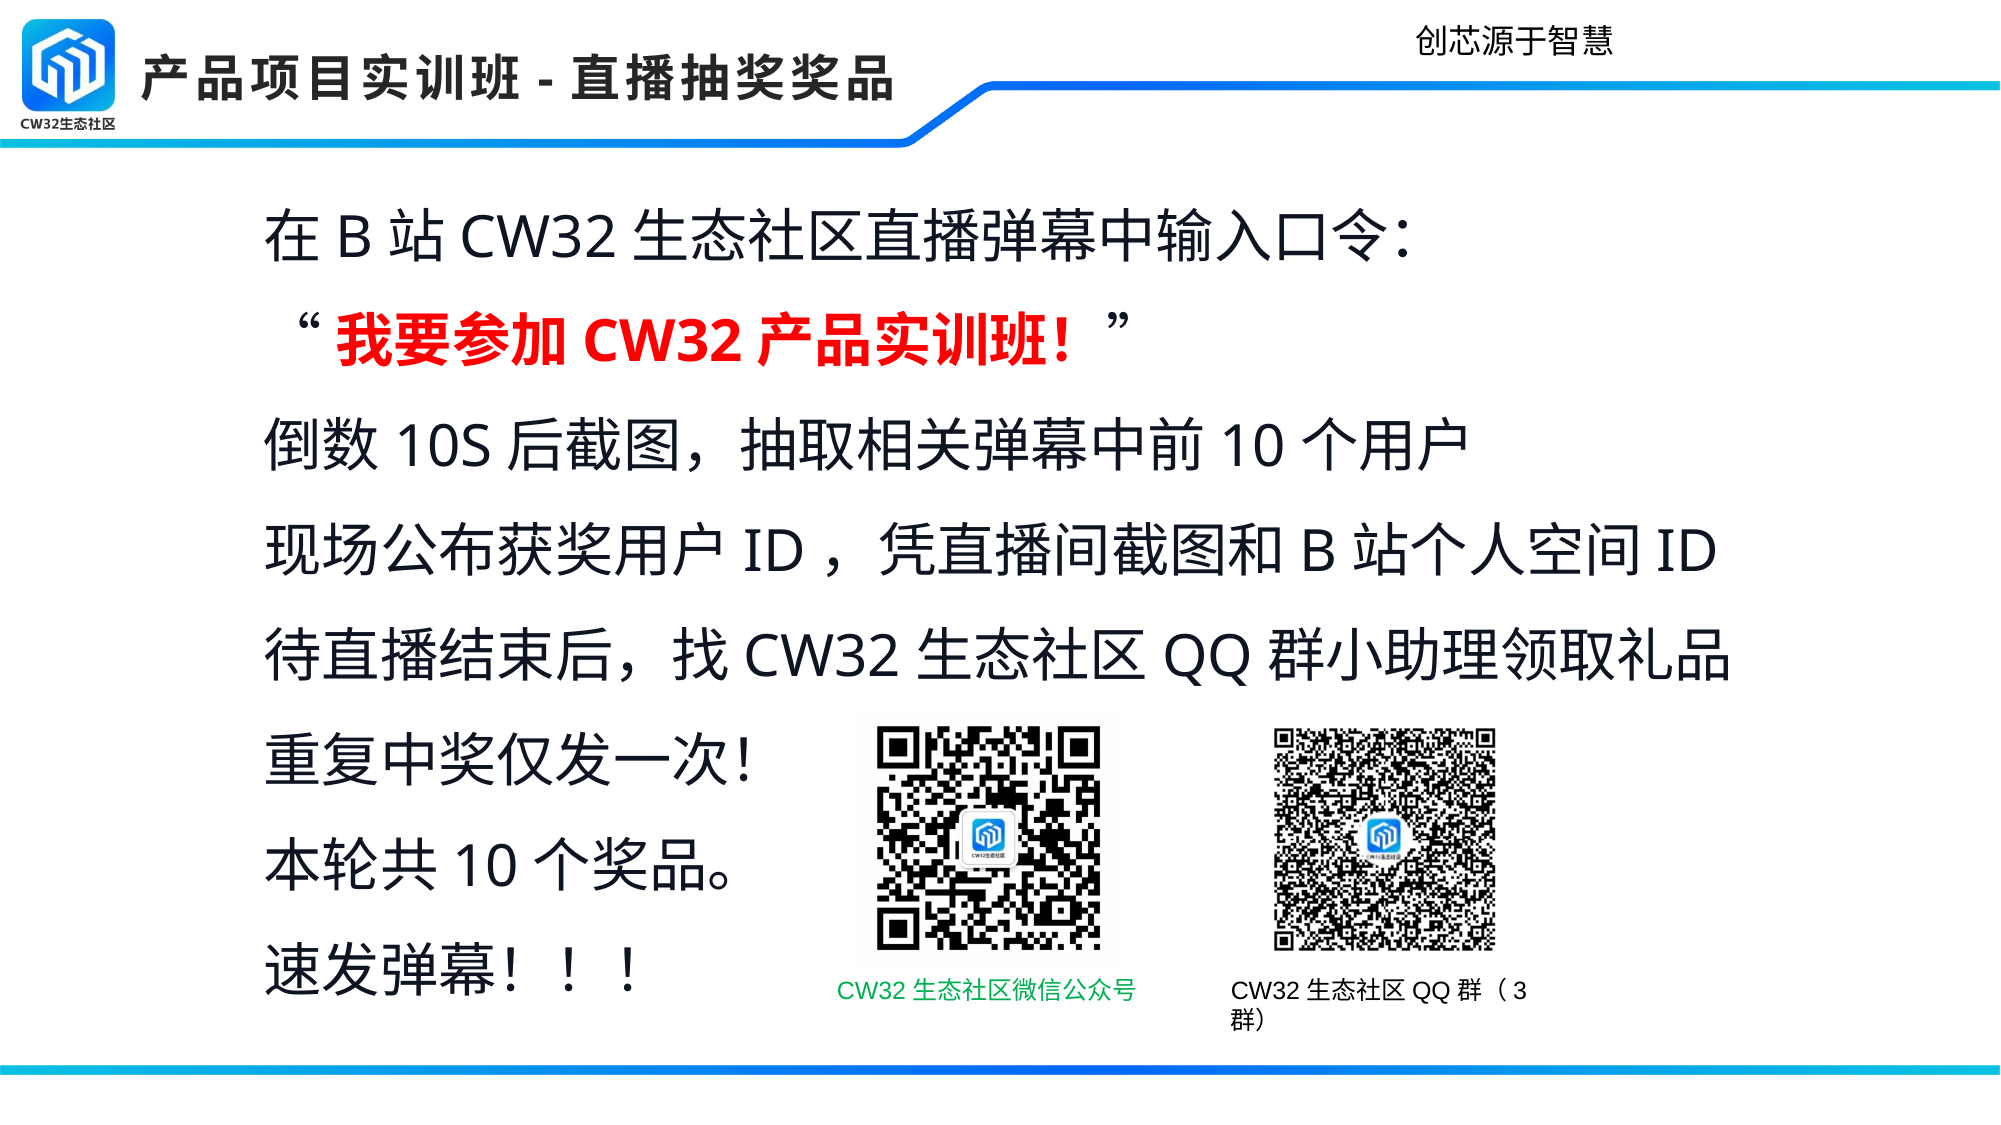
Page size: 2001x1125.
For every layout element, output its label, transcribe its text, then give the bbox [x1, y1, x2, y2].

text_box 在B站CW32生态社区直播弹幕中输入口令： “我要参加CW32产品实训班！” 倒数10S后截图，抽取相关弹幕中前10个用户 现场公布获奖用户ID，凭直播间截图和B站个人空间ID 待直播结束后，找CW32生态社区QQ群小助理领取礼品 重复中奖仅发一次！ 本轮共10个奖品。 速发弹幕！！！ [248, 156, 1751, 1058]
text_box CW32生态社区微信公众号 [822, 967, 1156, 1013]
picture [1268, 723, 1499, 955]
picture [858, 708, 1119, 968]
text_box CW32生态社区QQ群（3群） [1216, 967, 1552, 1016]
picture [0, 1065, 2000, 1076]
text_box 产品项目实训班-直播抽奖奖品 [130, 42, 1122, 80]
text_box 创芯源于智慧 [1400, 12, 1690, 68]
picture [0, 16, 2000, 149]
